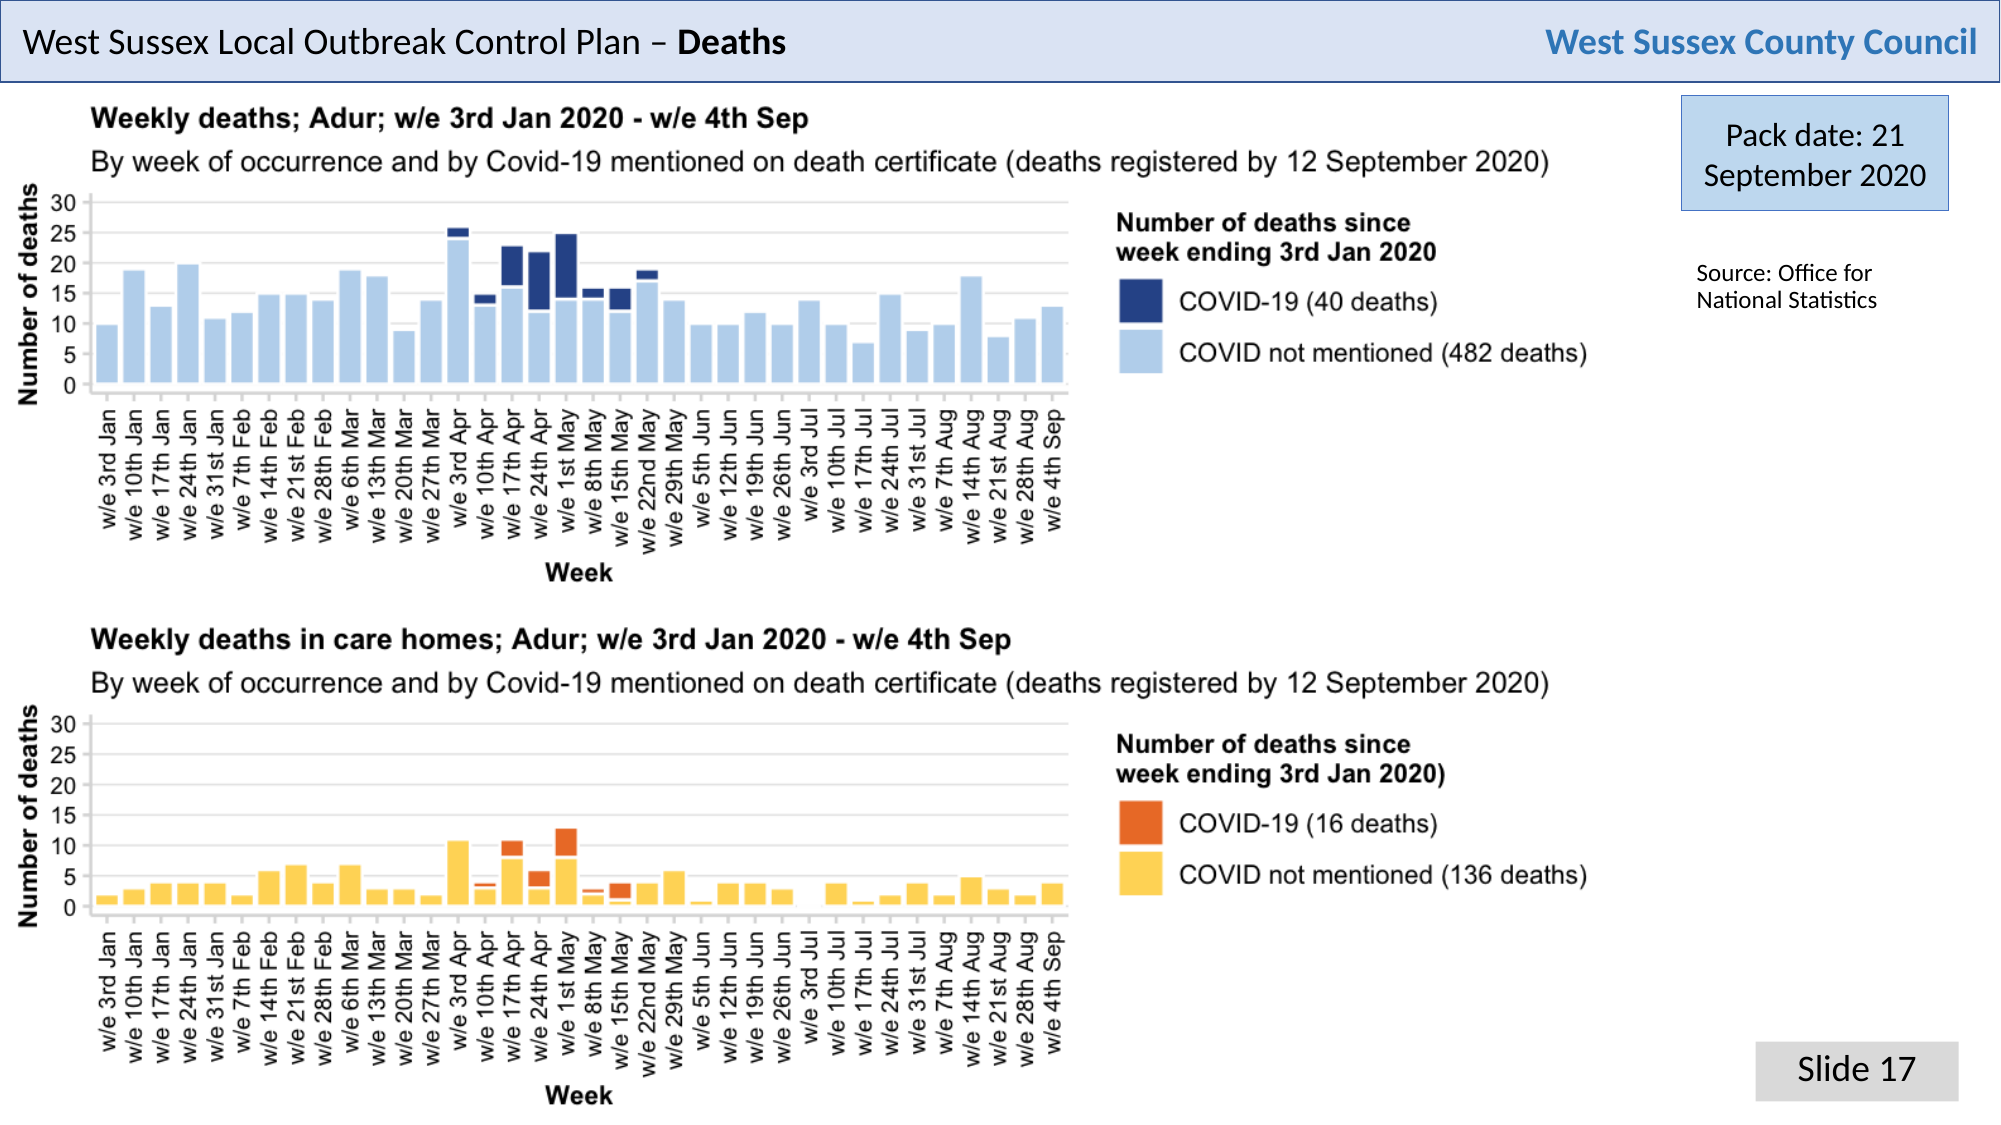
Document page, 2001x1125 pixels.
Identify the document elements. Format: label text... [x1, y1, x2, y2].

list Slide 17 [1755, 1041, 1959, 1102]
picture [3, 91, 1619, 602]
list Source: Office for National Statistics [1681, 252, 1959, 289]
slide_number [1681, 95, 1949, 211]
picture [3, 612, 1619, 1125]
